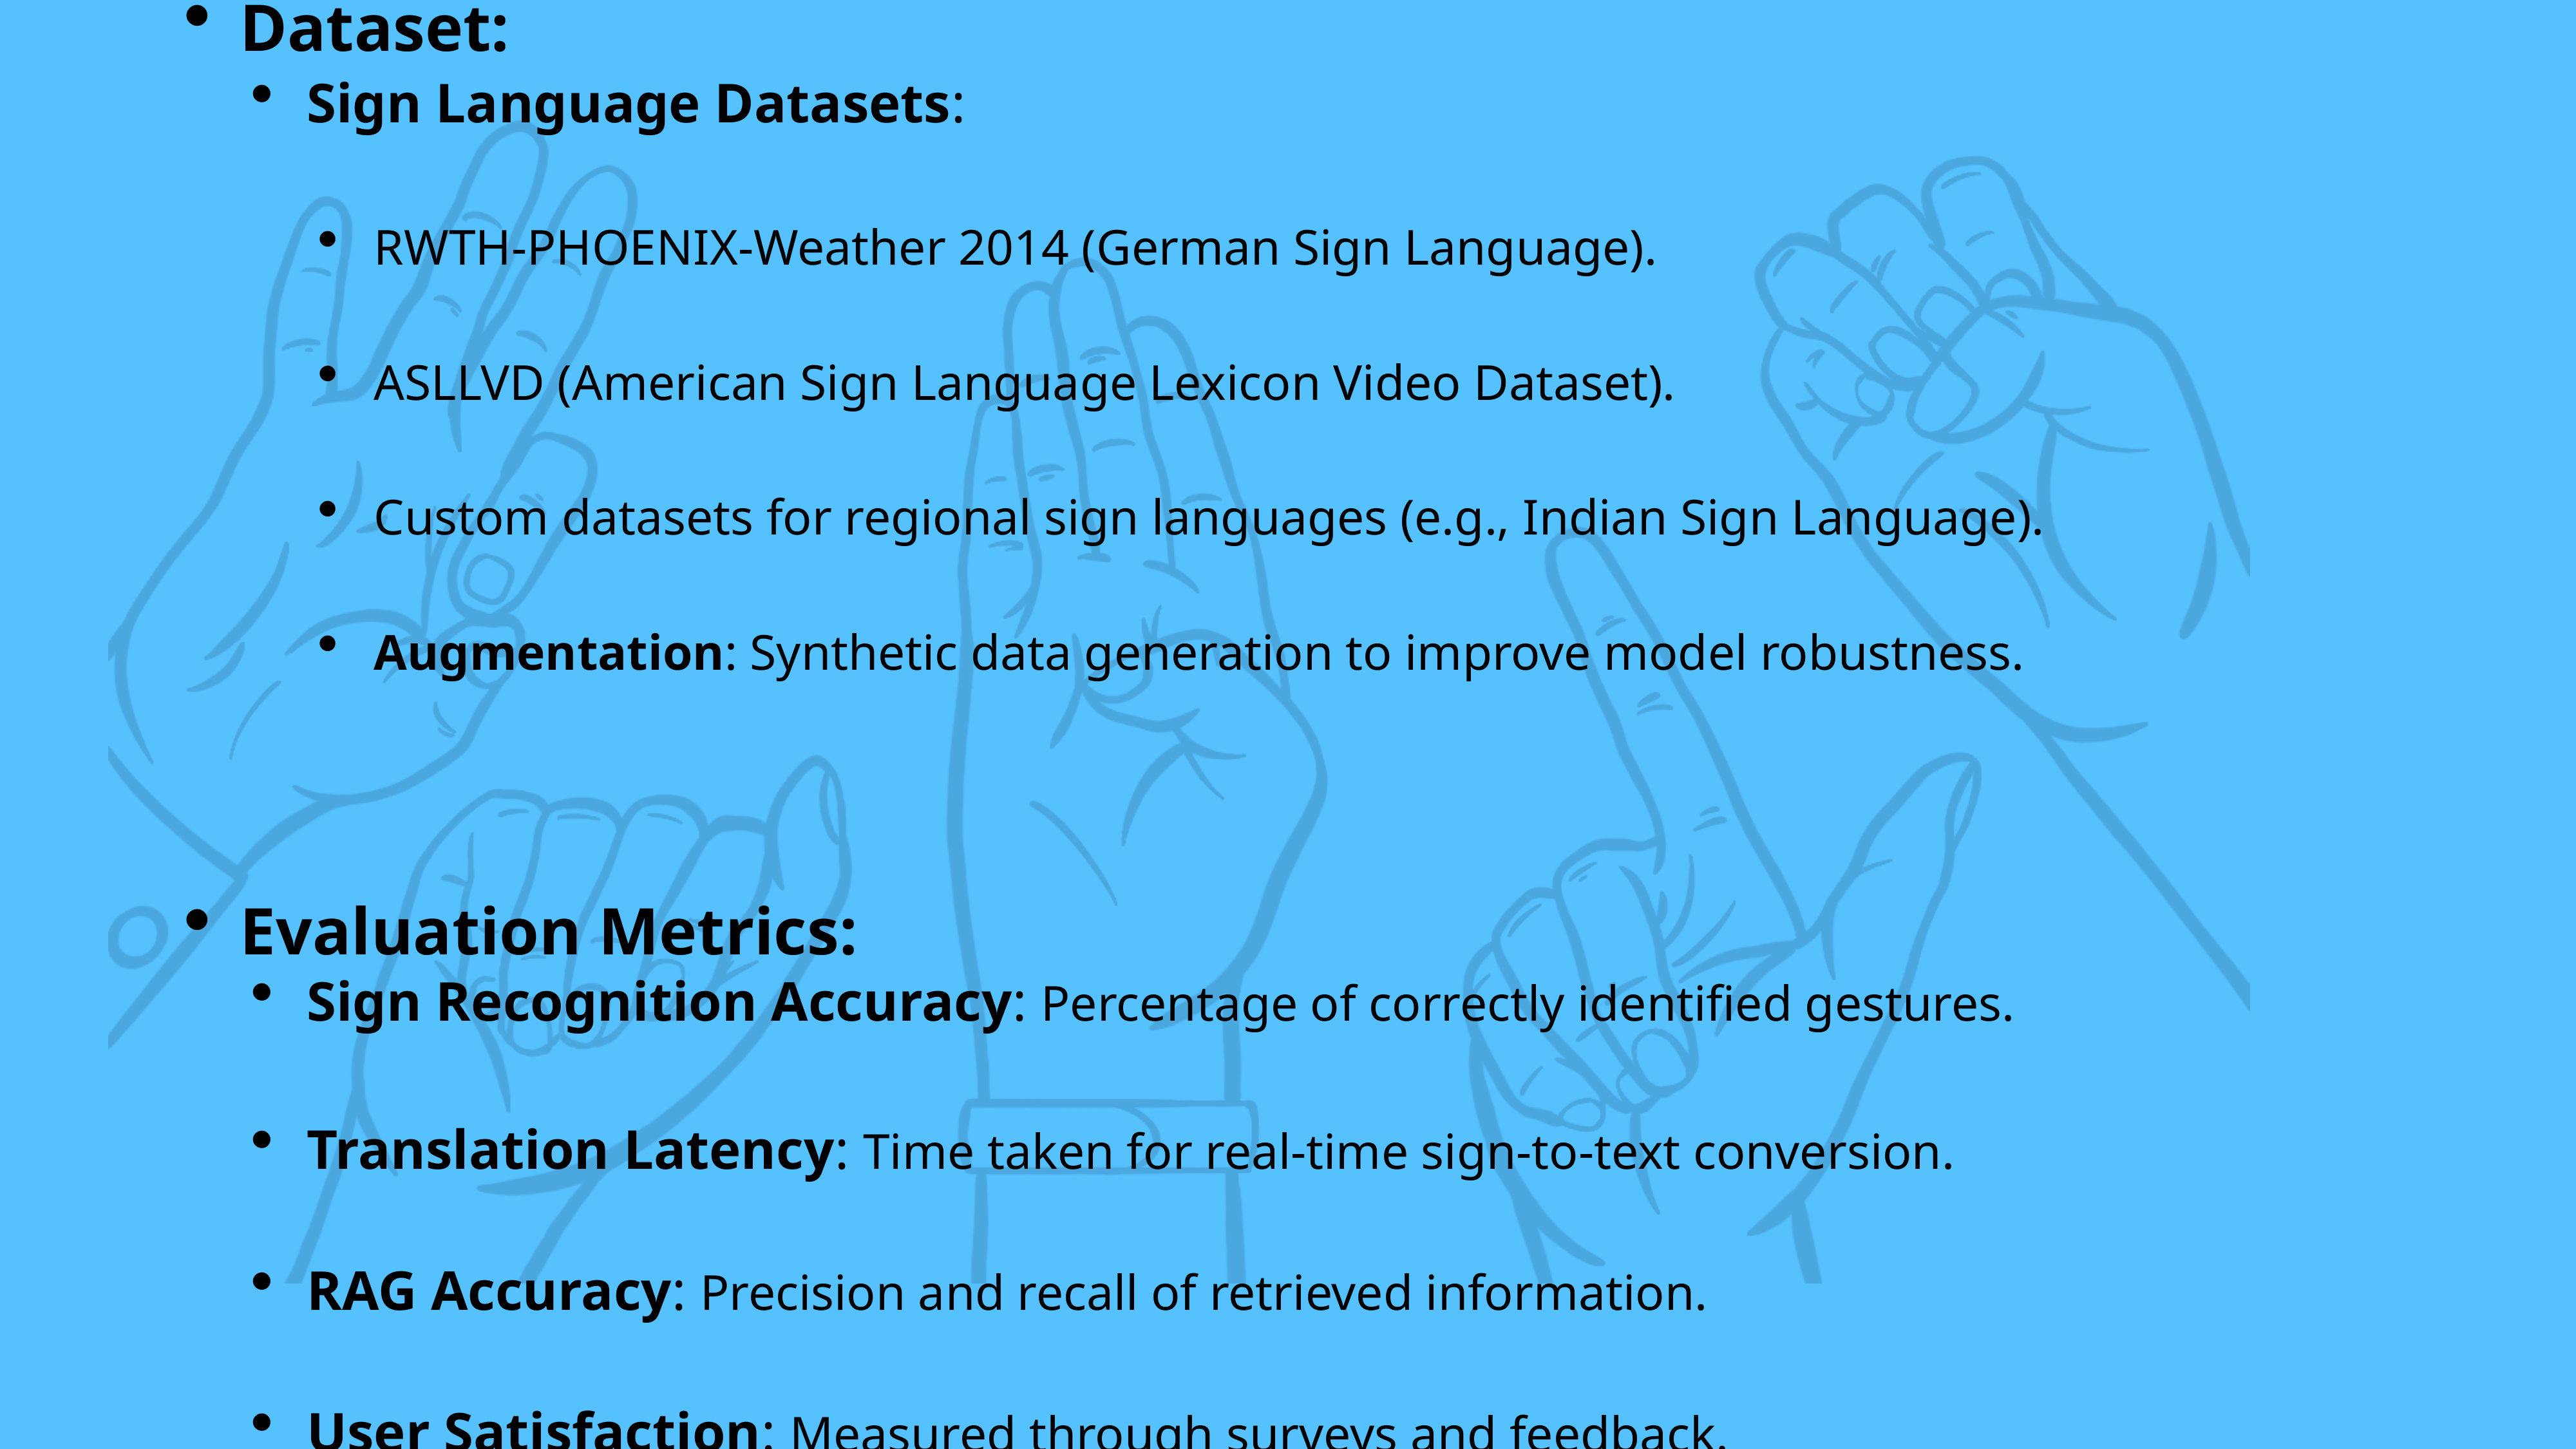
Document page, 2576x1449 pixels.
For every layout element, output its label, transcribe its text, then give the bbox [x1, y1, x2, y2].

list Dataset: Sign Language Datasets: RWTH-PHOENIX-Weather 2014 (German Sign Language). ASLLVD (American Sign Language Lexicon Video Dataset). Custom datasets for regional sign languages (e.g., Indian Sign Language). Augmentation: Synthetic data generation to improve model robustness. Evaluation Metrics: Sign Recognition Accuracy: Percentage of correctly identified gestures. Translation Latency: Time taken for real-time sign-to-text conversion. RAG Accuracy: Precision and recall of retrieved information. User Satisfaction: Measured through surveys and feedback. [178, 27, 2398, 1422]
picture [108, 115, 2250, 1283]
